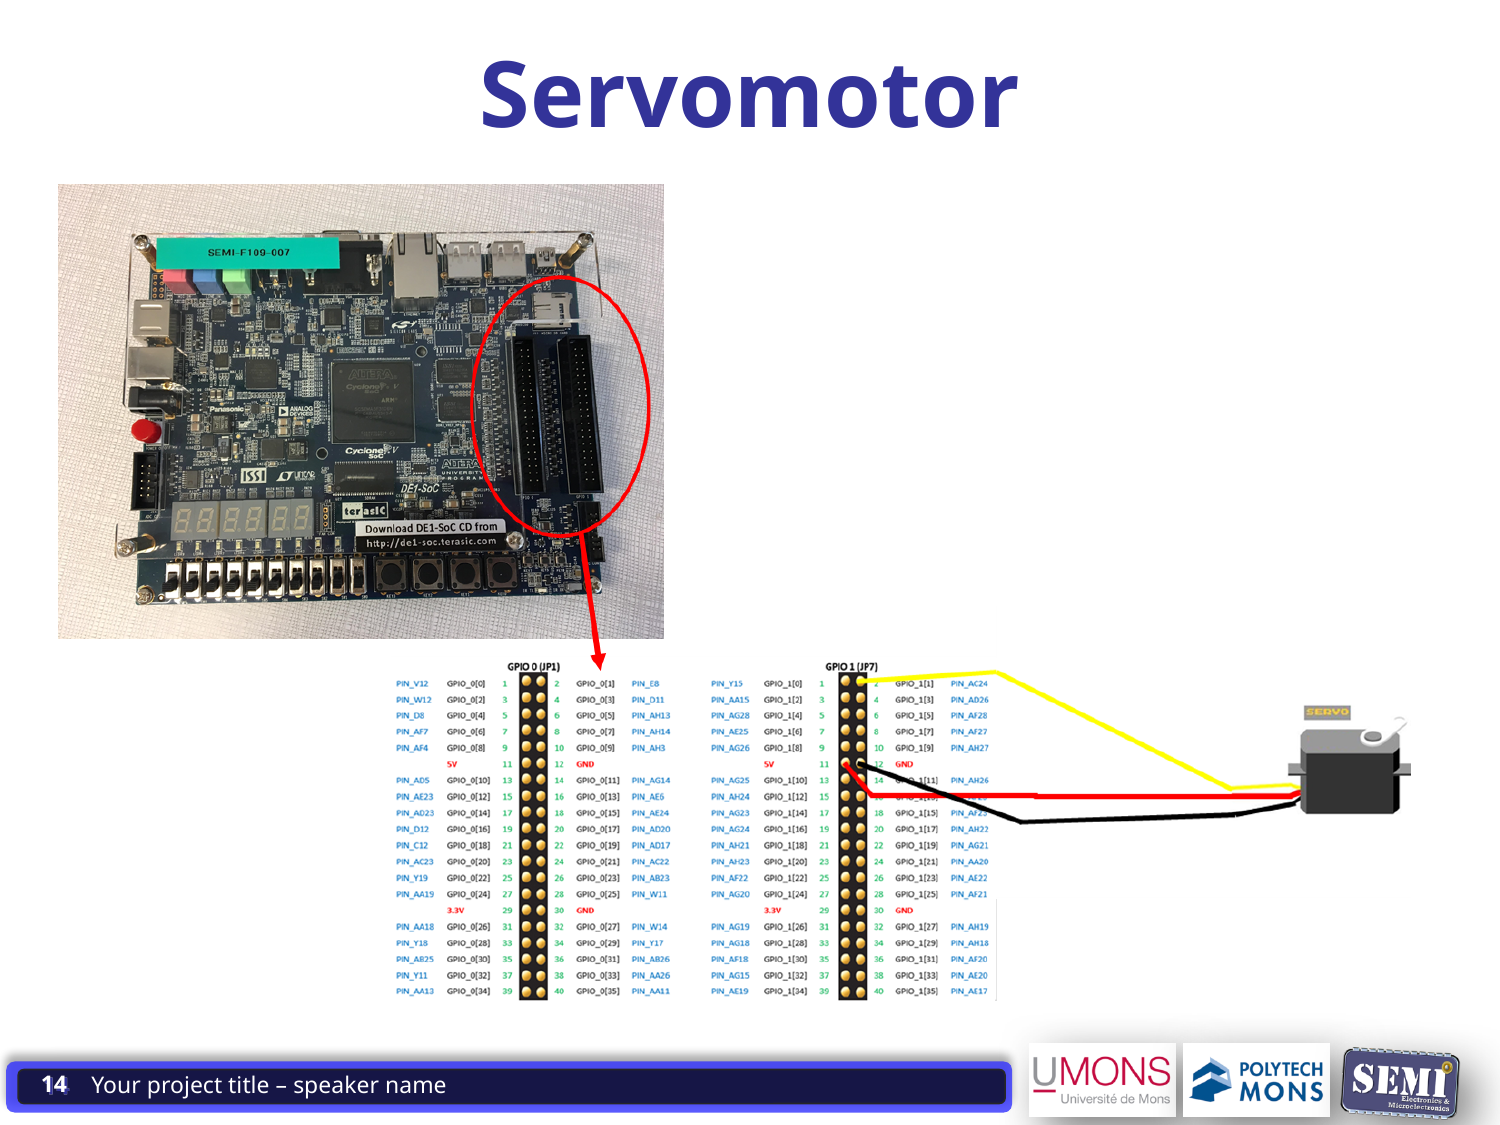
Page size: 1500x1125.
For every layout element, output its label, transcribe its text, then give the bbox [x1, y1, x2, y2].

picture [1183, 1043, 1330, 1117]
picture [58, 184, 1411, 1001]
picture [1340, 1046, 1461, 1120]
slide_number 14 [0, 1059, 111, 1111]
title Servomotor [74, 27, 1426, 216]
picture [1029, 1043, 1176, 1117]
